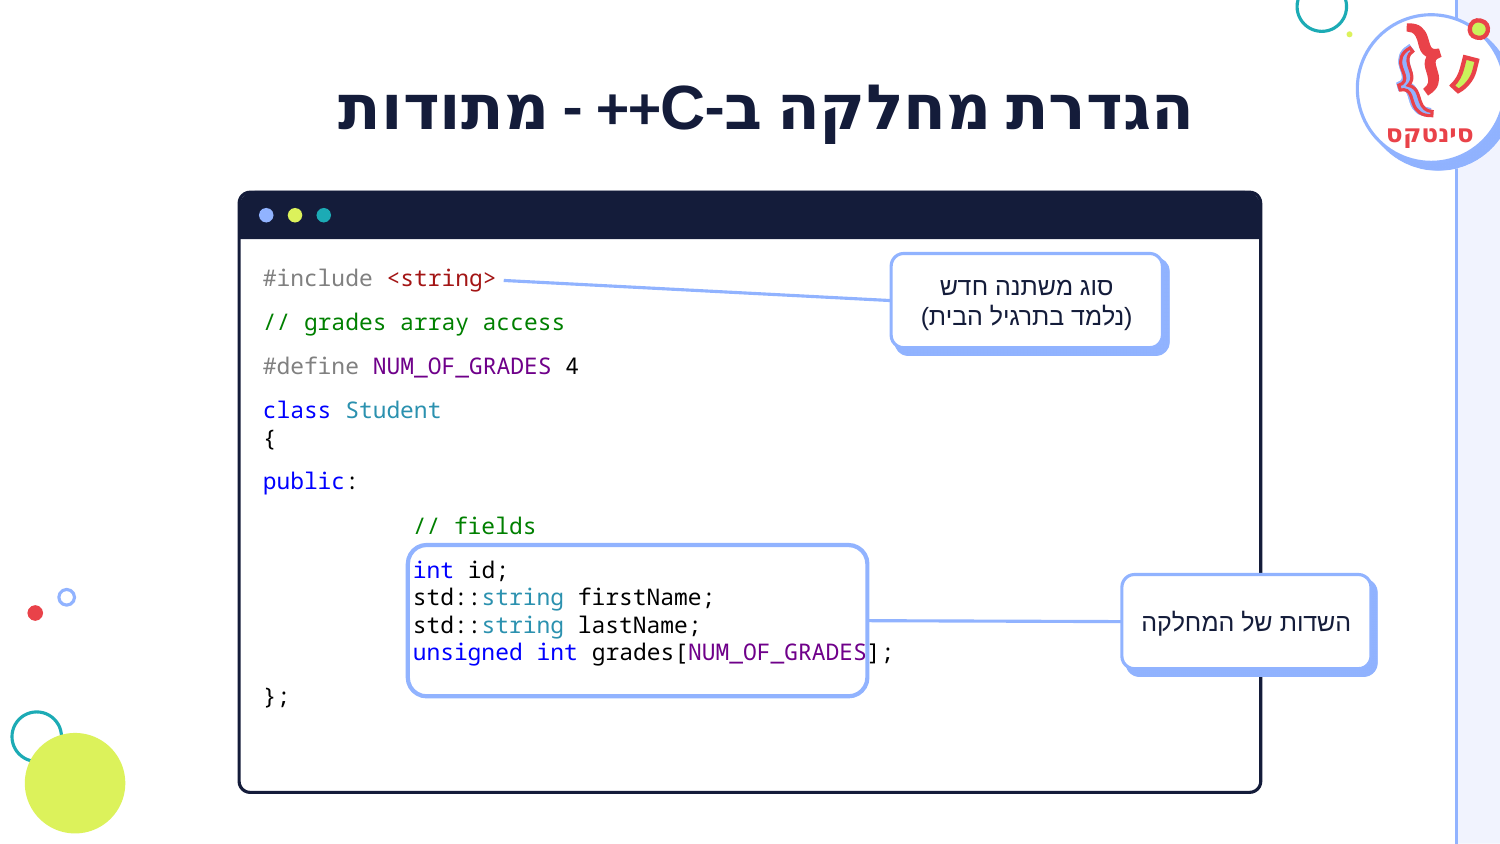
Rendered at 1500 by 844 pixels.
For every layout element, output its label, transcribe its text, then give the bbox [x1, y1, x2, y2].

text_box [503, 253, 1163, 348]
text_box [1398, 20, 1489, 117]
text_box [238, 190, 1261, 793]
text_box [867, 574, 1372, 669]
title סינטקס [1371, 98, 1490, 148]
title הגדרת מחלקה ב-C++ - מתודות [122, 66, 1412, 154]
